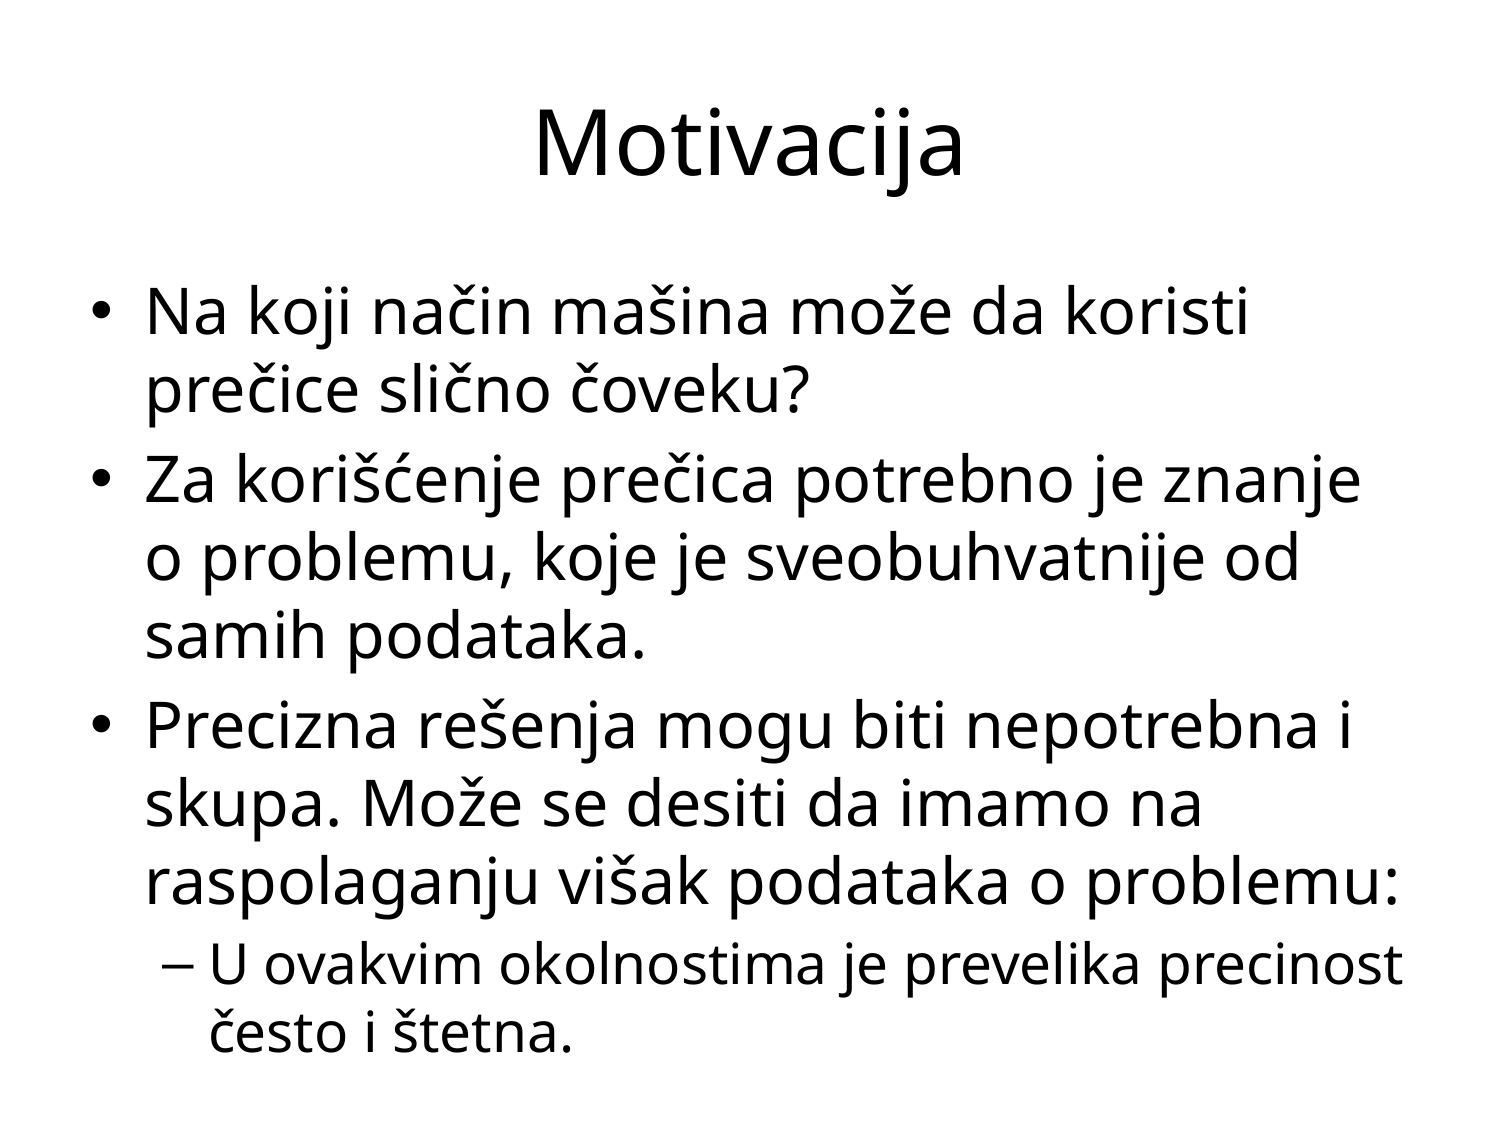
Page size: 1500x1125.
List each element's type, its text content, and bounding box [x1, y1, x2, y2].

title Motivacija [75, 45, 1425, 233]
list Na koji način mašina može da koristi prečice slično čoveku? Za korišćenje prečica potrebno je znanje o problemu, koje je sveobuhvatnije od samih podataka. Precizna rešenja mogu biti nepotrebna i skupa. Može se desiti da imamo na raspolaganju višak podataka o problemu: U ovakvim okolnostima je prevelika precinost često i štetna. [75, 262, 1425, 1088]
